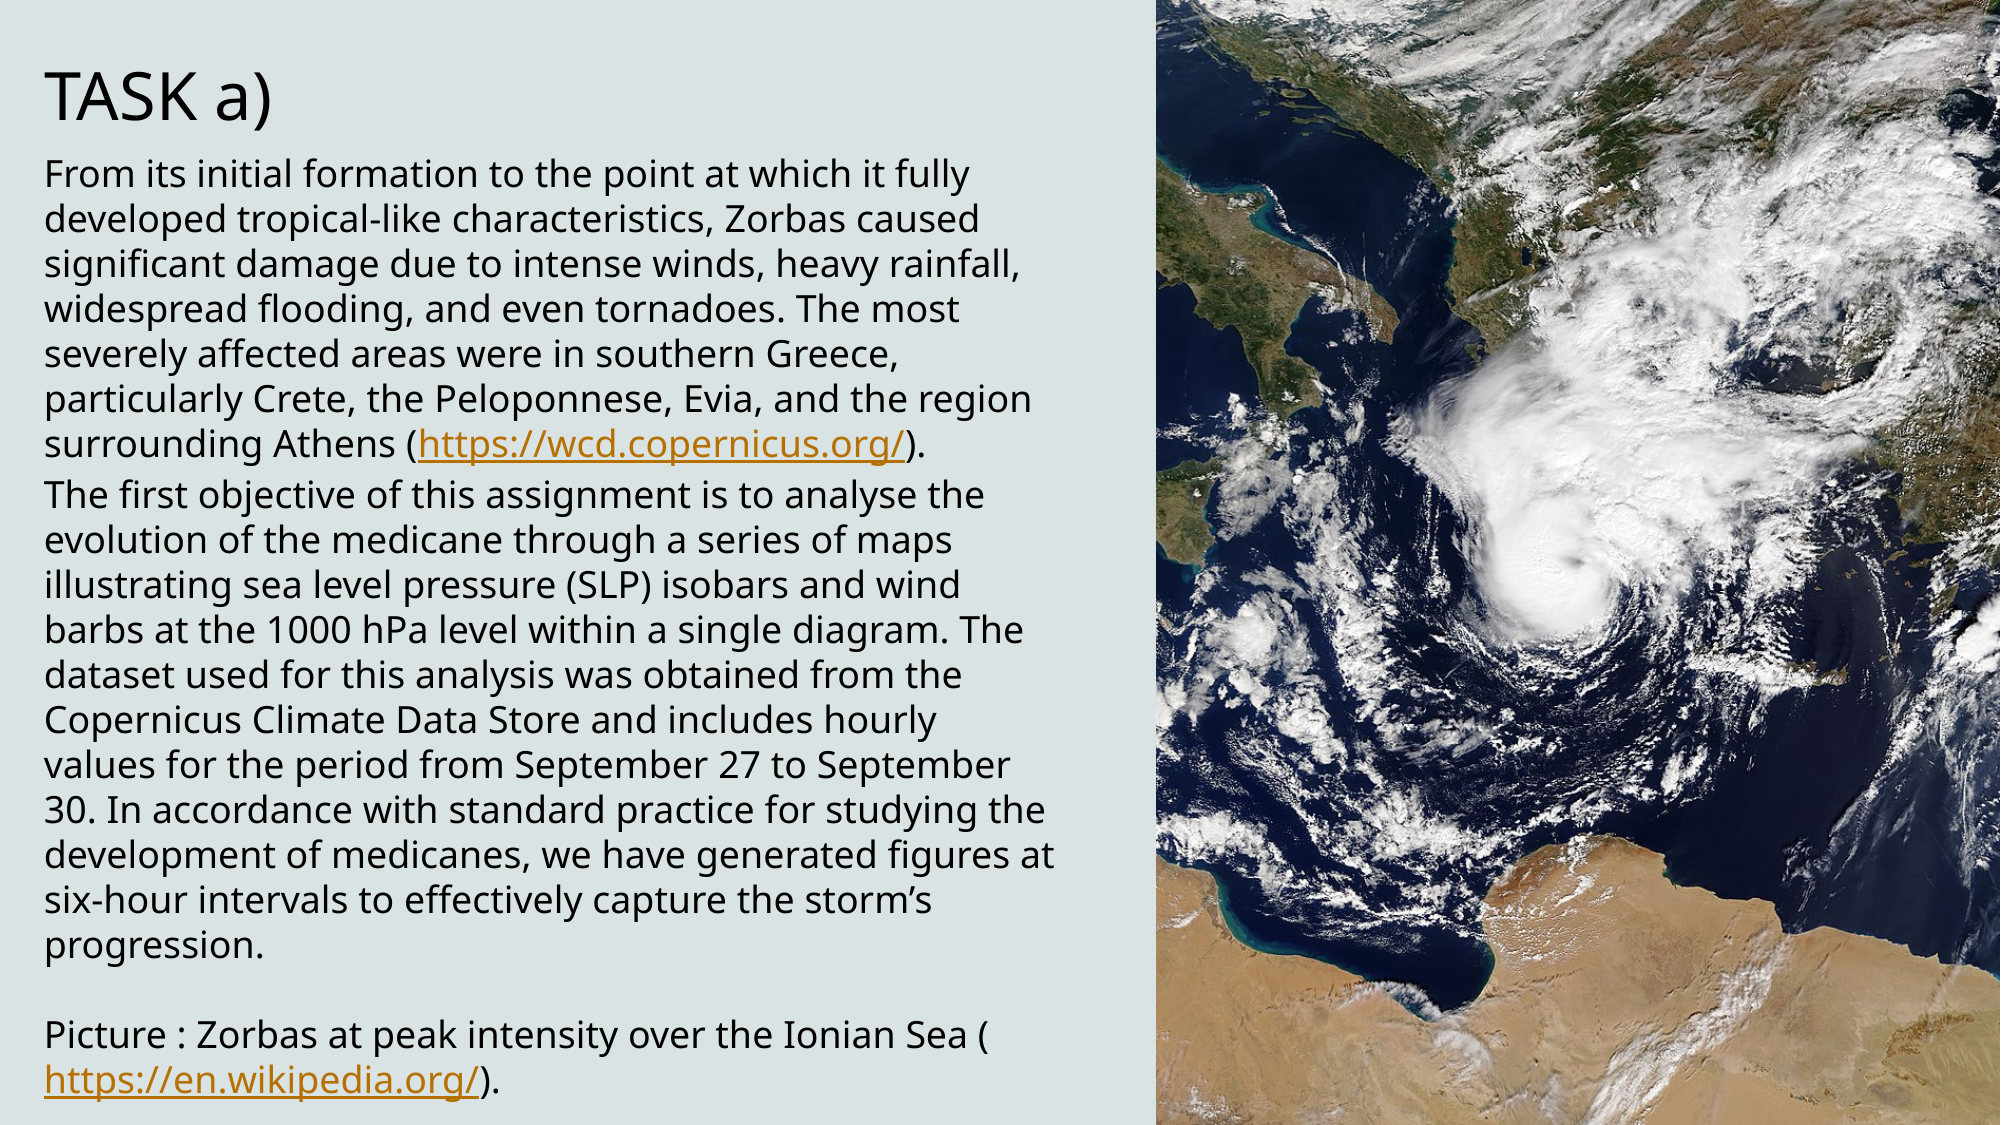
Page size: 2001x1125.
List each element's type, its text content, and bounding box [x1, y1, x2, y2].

title TASK a) [29, 28, 1156, 142]
text_box From its initial formation to the point at which it fully developed tropical-like characteristics, Zorbas caused significant damage due to intense winds, heavy rainfall, widespread flooding, and even tornadoes. The most severely affected areas were in southern Greece, particularly Crete, the Peloponnese, Evia, and the region surrounding Athens (https://wcd.copernicus.org/). The first objective of this assignment is to analyse the evolution of the medicane through a series of maps illustrating sea level pressure (SLP) isobars and wind barbs at the 1000 hPa level within a single diagram. The dataset used for this analysis was obtained from the Copernicus Climate Data Store and includes hourly values for the period from September 27 to September 30. In accordance with standard practice for studying the development of medicanes, we have generated figures at six-hour intervals to effectively capture the storm’s progression. Picture : Zorbas at peak intensity over the Ionian Sea (https://en.wikipedia.org/). [29, 142, 1071, 1115]
picture [1156, 0, 2000, 1125]
